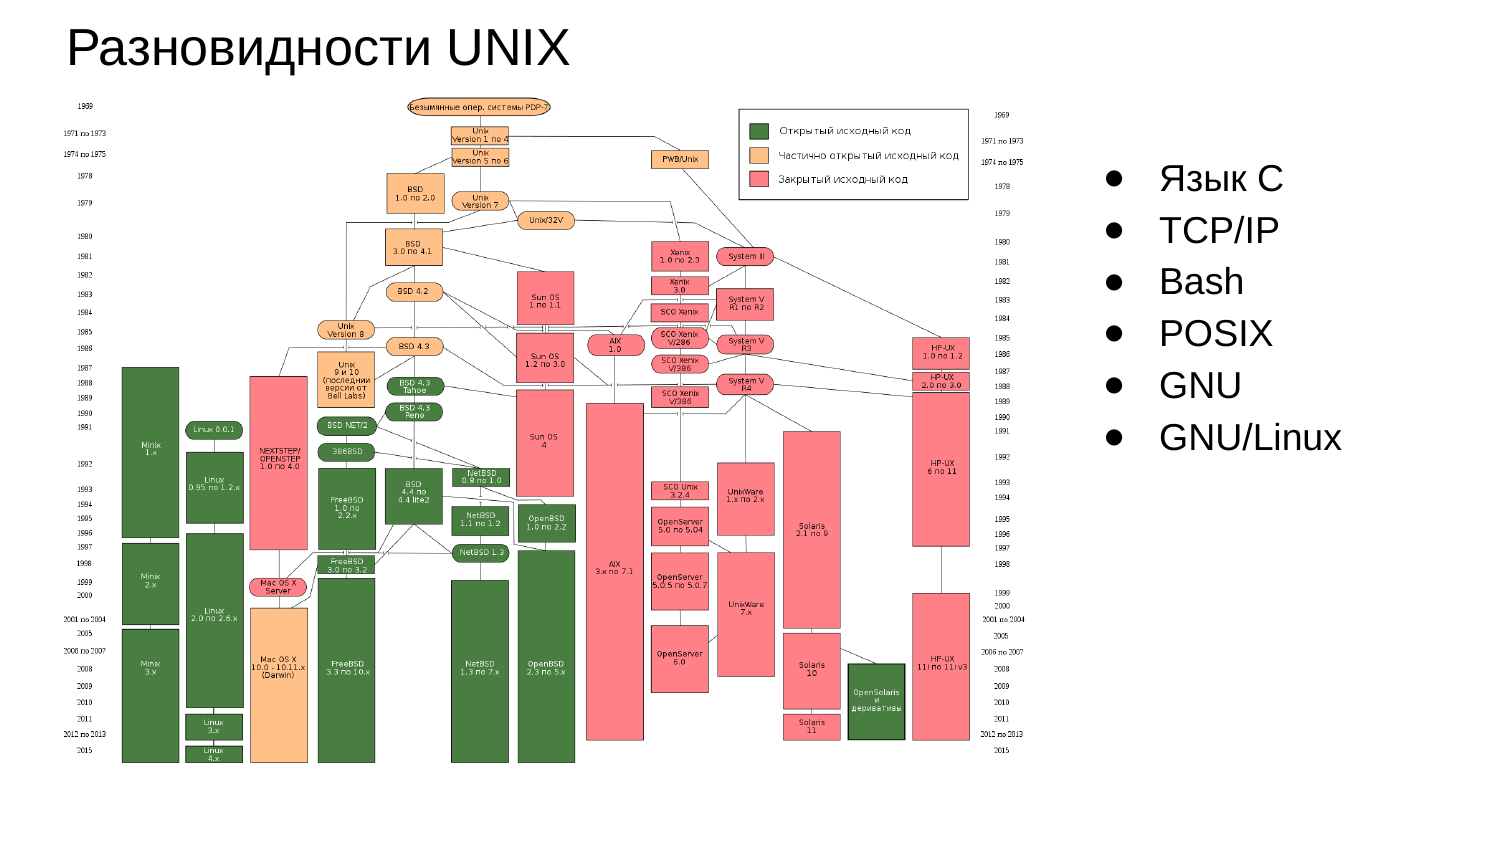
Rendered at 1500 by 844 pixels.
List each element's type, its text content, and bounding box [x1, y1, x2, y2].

picture [50, 91, 1036, 765]
title Разновидности UNIX [51, 0, 1449, 92]
text_box Язык C TCP/IP Bash POSIX GNU GNU/Linux [1069, 132, 1500, 473]
